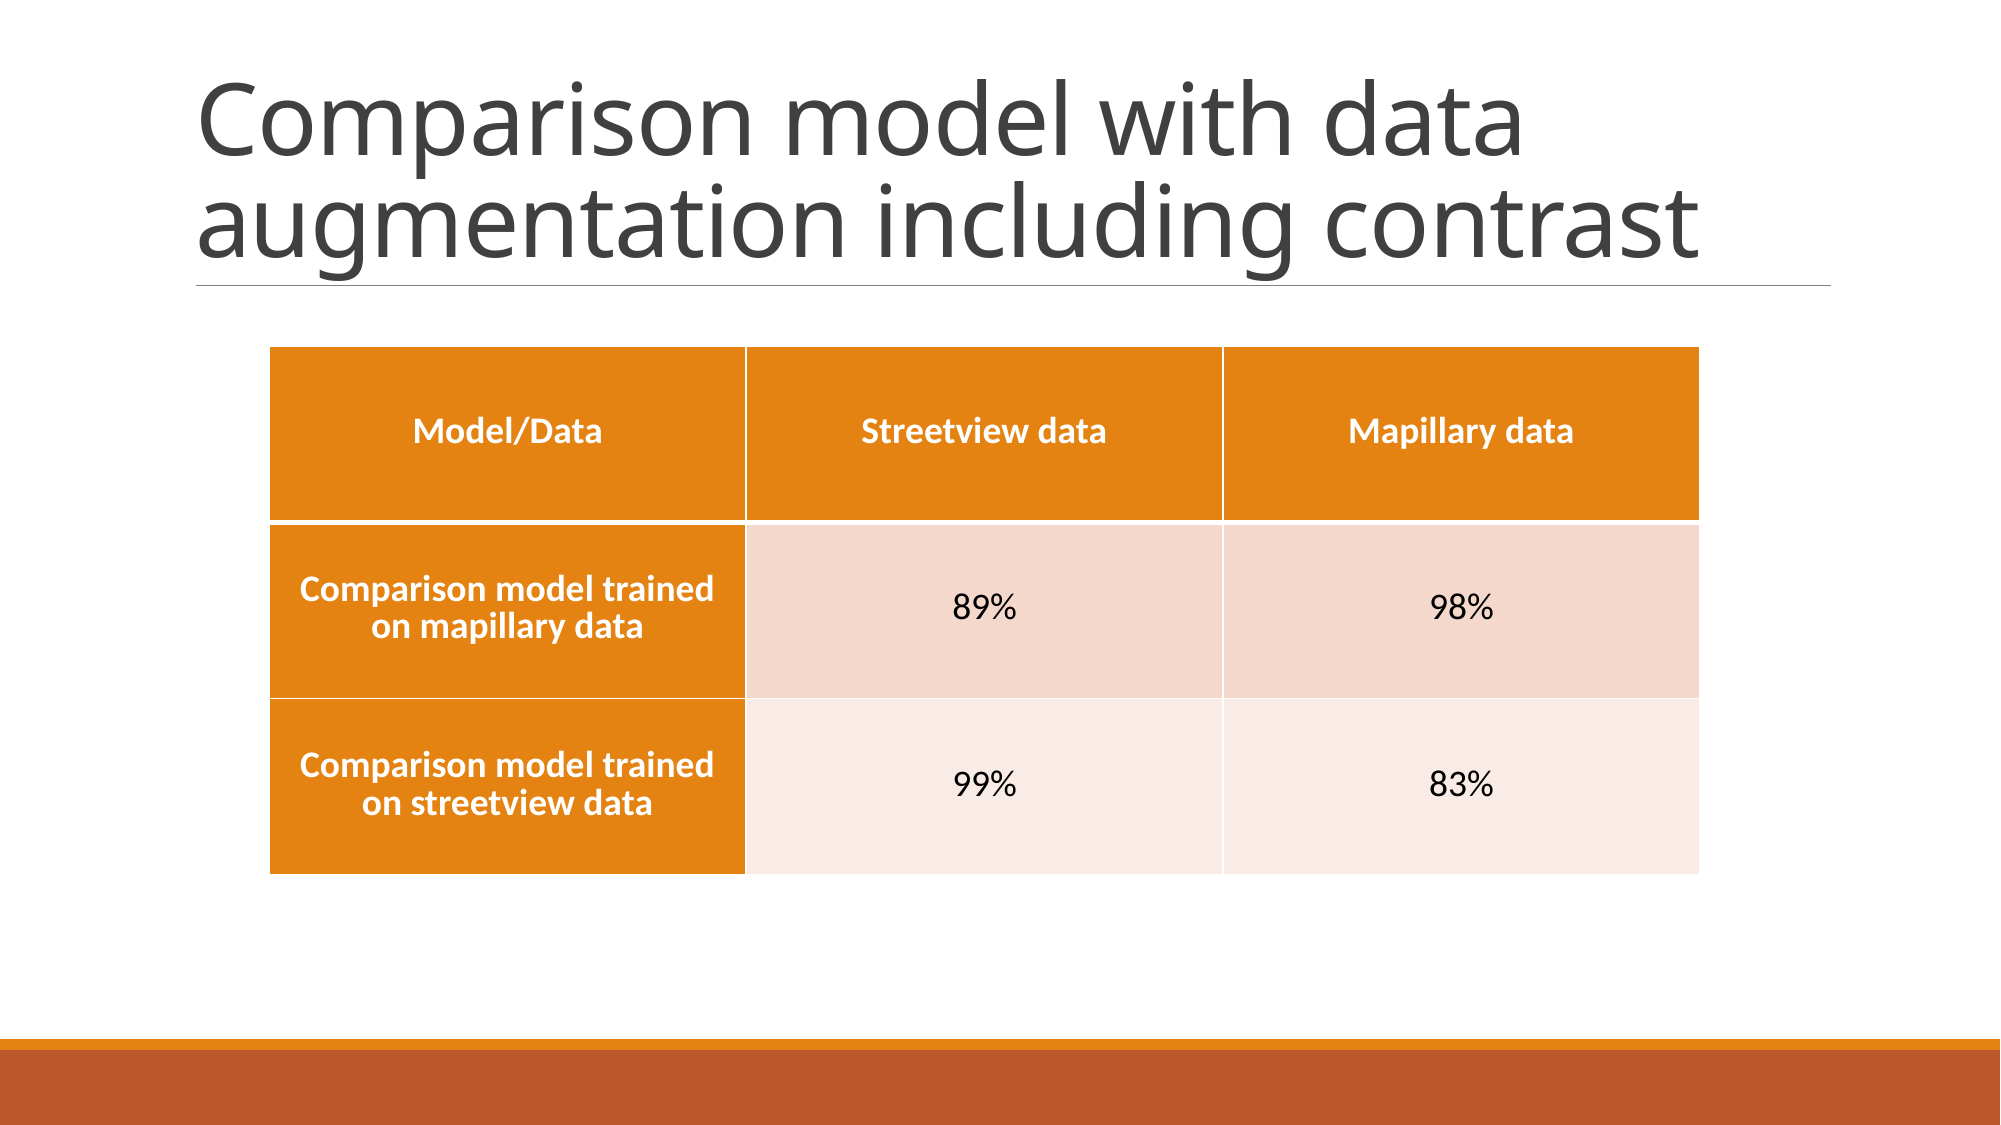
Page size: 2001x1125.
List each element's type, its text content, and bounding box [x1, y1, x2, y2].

table_header Model/Data [270, 347, 745, 520]
table_cell 99% [747, 699, 1222, 874]
title Comparison model with data augmentation including contrast [180, 47, 1830, 285]
table_cell Comparison model trained on streetview data [270, 699, 745, 874]
table_cell Comparison model trained on mapillary data [270, 525, 745, 698]
table_header Mapillary data [1224, 347, 1699, 520]
table_header Streetview data [747, 347, 1222, 520]
table_cell 83% [1224, 699, 1699, 874]
table_cell 89% [747, 525, 1222, 698]
table_cell 98% [1224, 525, 1699, 698]
